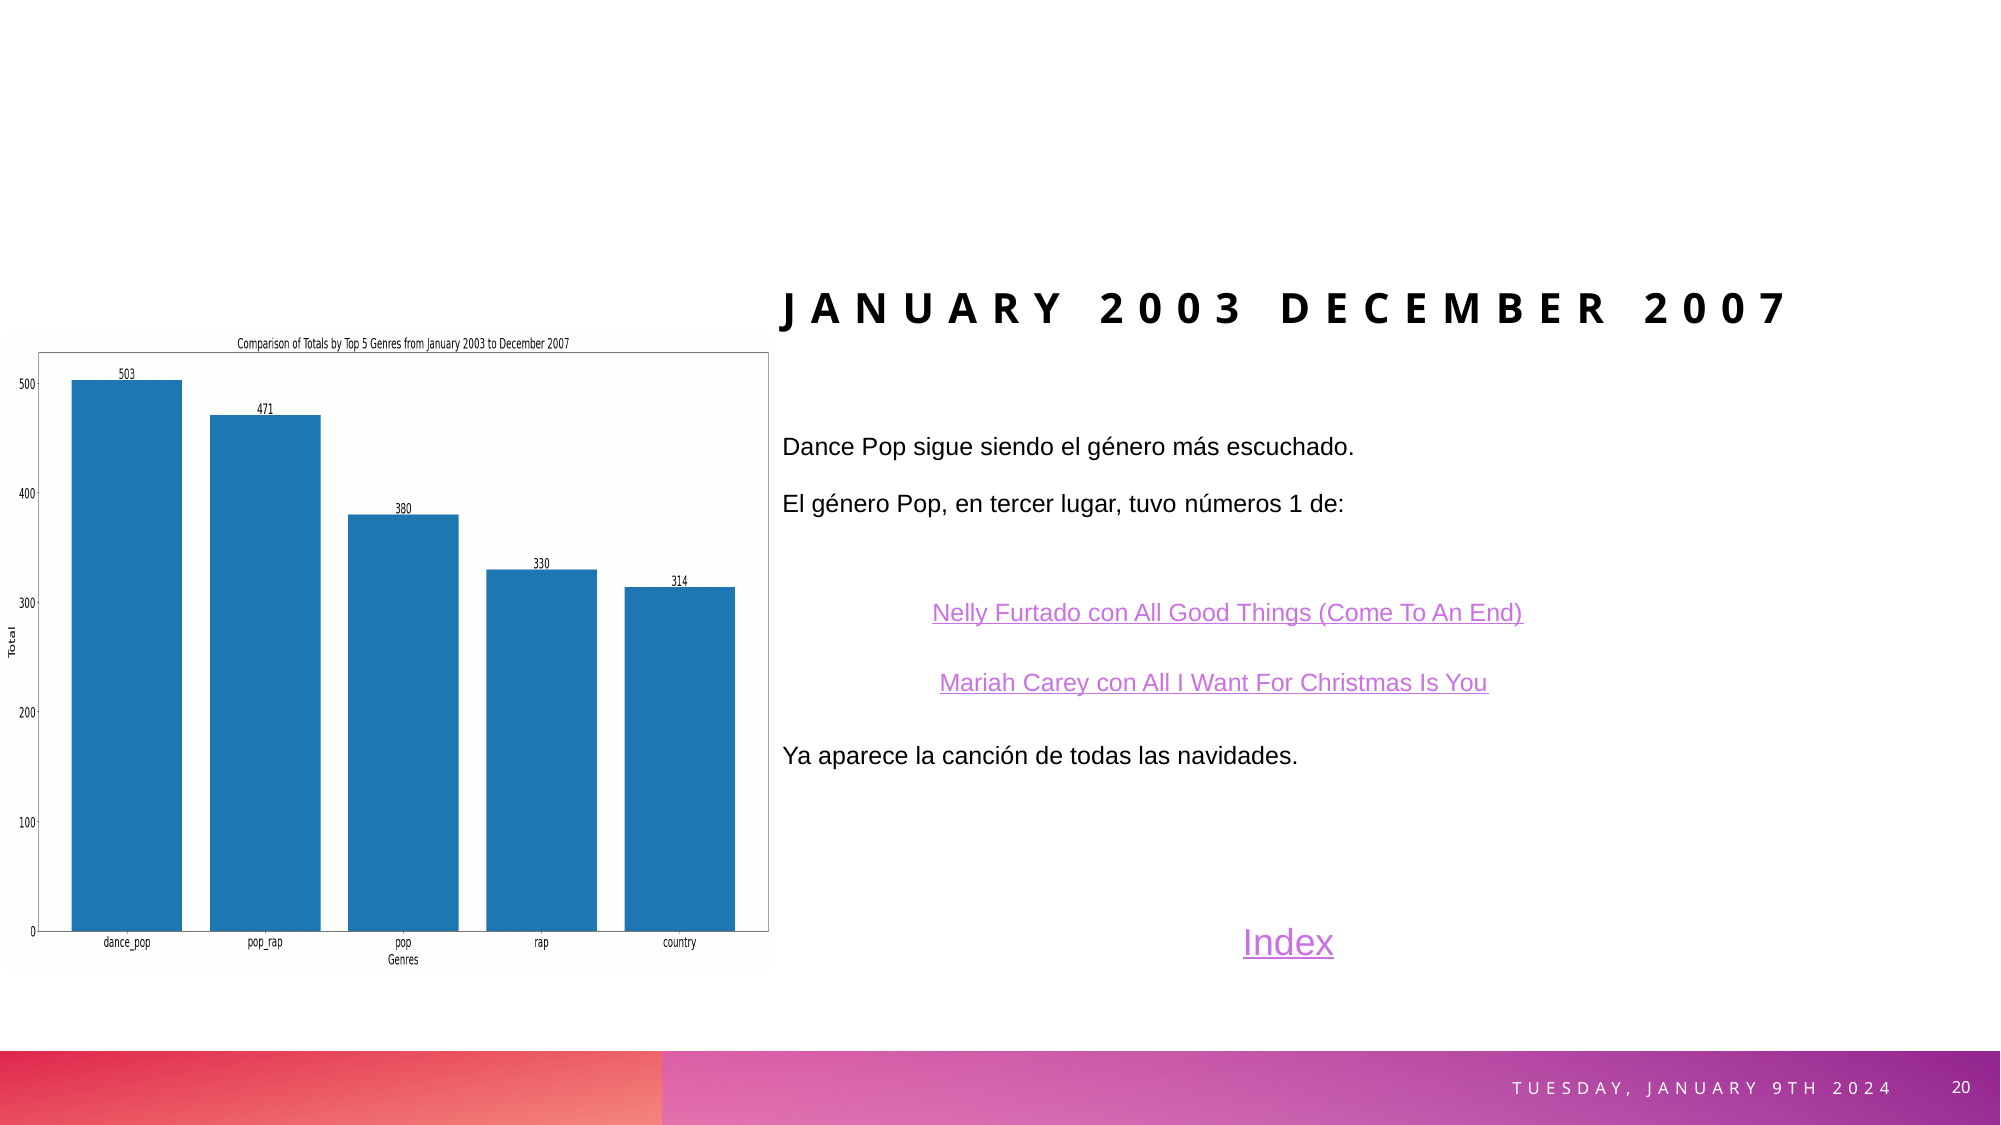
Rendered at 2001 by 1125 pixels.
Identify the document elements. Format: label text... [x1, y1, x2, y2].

slide_number 20 [1913, 1051, 1986, 1125]
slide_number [1297, 1051, 1905, 1125]
text_box Index [1227, 910, 1359, 971]
title January 2003 December 2007 [782, 75, 1805, 333]
picture [5, 332, 771, 972]
list Dance Pop sigue siendo el género más escuchado. El género Pop, en tercer lugar, tuvo números 1 de: Nelly Furtado con All Good Things (Come To An End) Mariah Carey con All I Want For Christmas Is You Ya aparece la canción de todas las navidades. [782, 388, 1805, 945]
